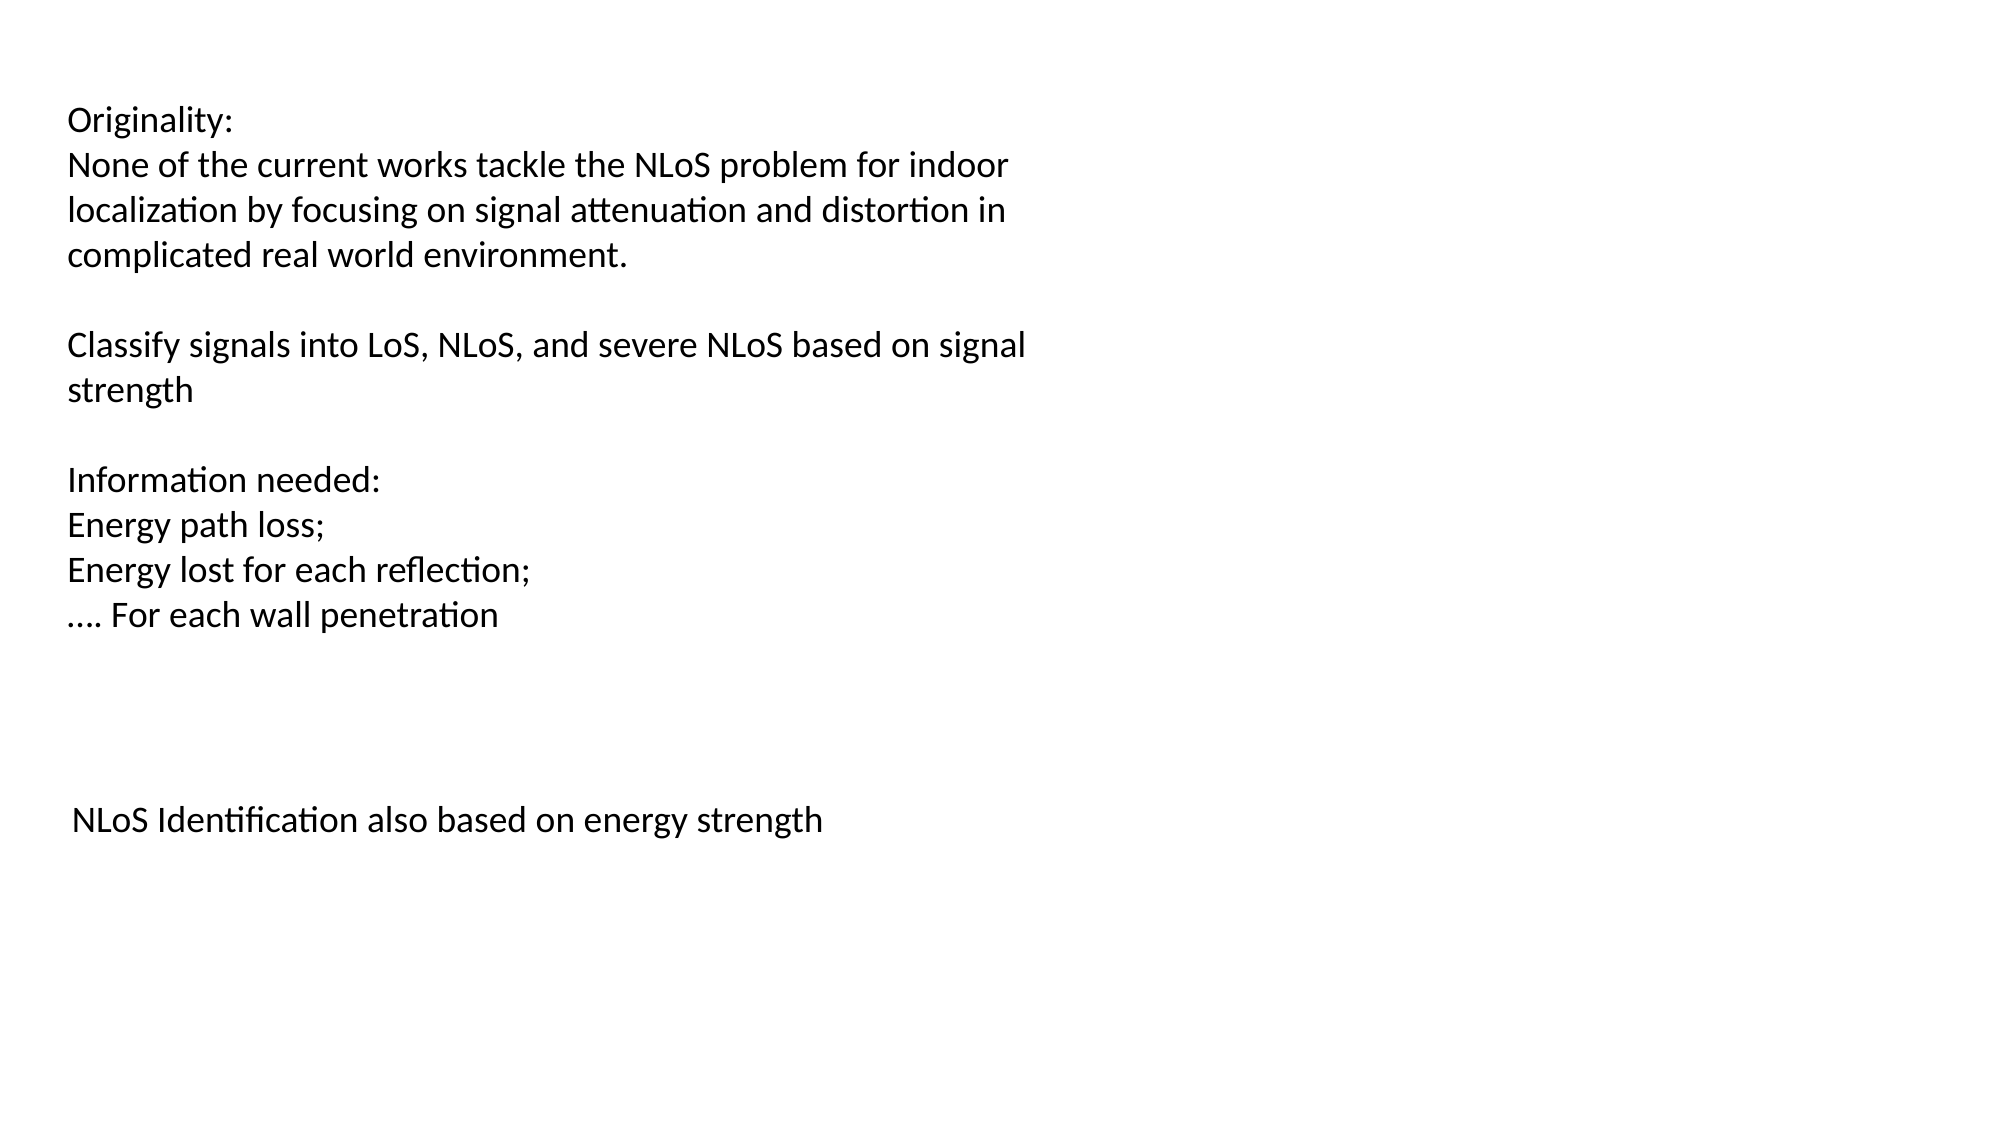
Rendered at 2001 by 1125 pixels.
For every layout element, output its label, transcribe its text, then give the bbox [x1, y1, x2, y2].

text_box NLoS Identification also based on energy strength [57, 787, 840, 848]
text_box Originality: None of the current works tackle the NLoS problem for indoor localization by focusing on signal attenuation and distortion in complicated real world environment. Classify signals into LoS, NLoS, and severe NLoS based on signal strength Information needed: Energy path loss; Energy lost for each reflection; …. For each wall penetration [52, 87, 1065, 643]
